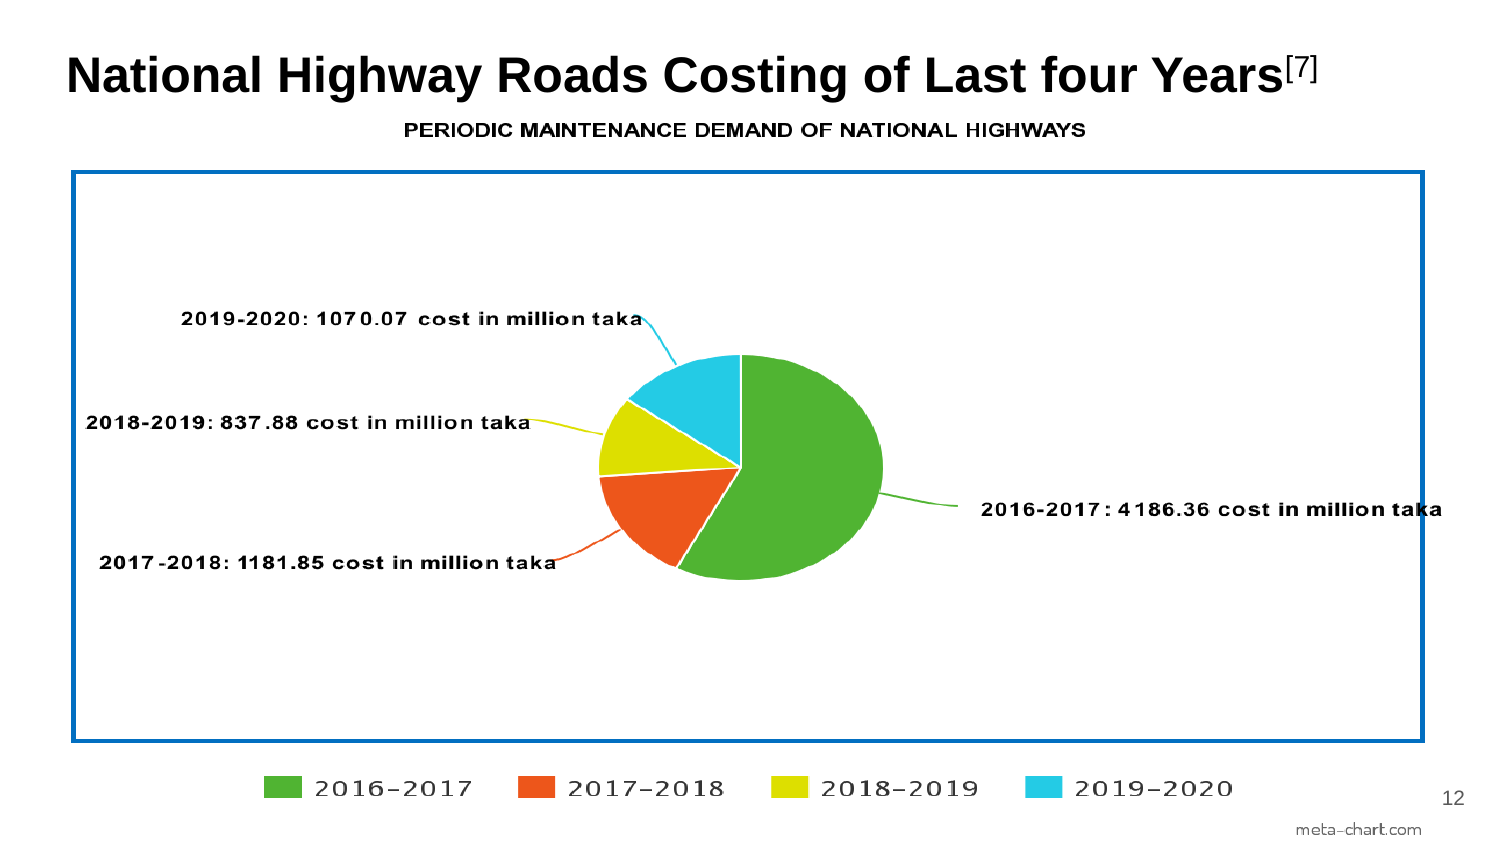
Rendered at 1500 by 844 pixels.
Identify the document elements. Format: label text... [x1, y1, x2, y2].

slide_number 12 [1450, 764, 1480, 830]
title National Highway Roads Costing of Last four Years[7] [51, 25, 1480, 120]
picture [50, 105, 1446, 844]
